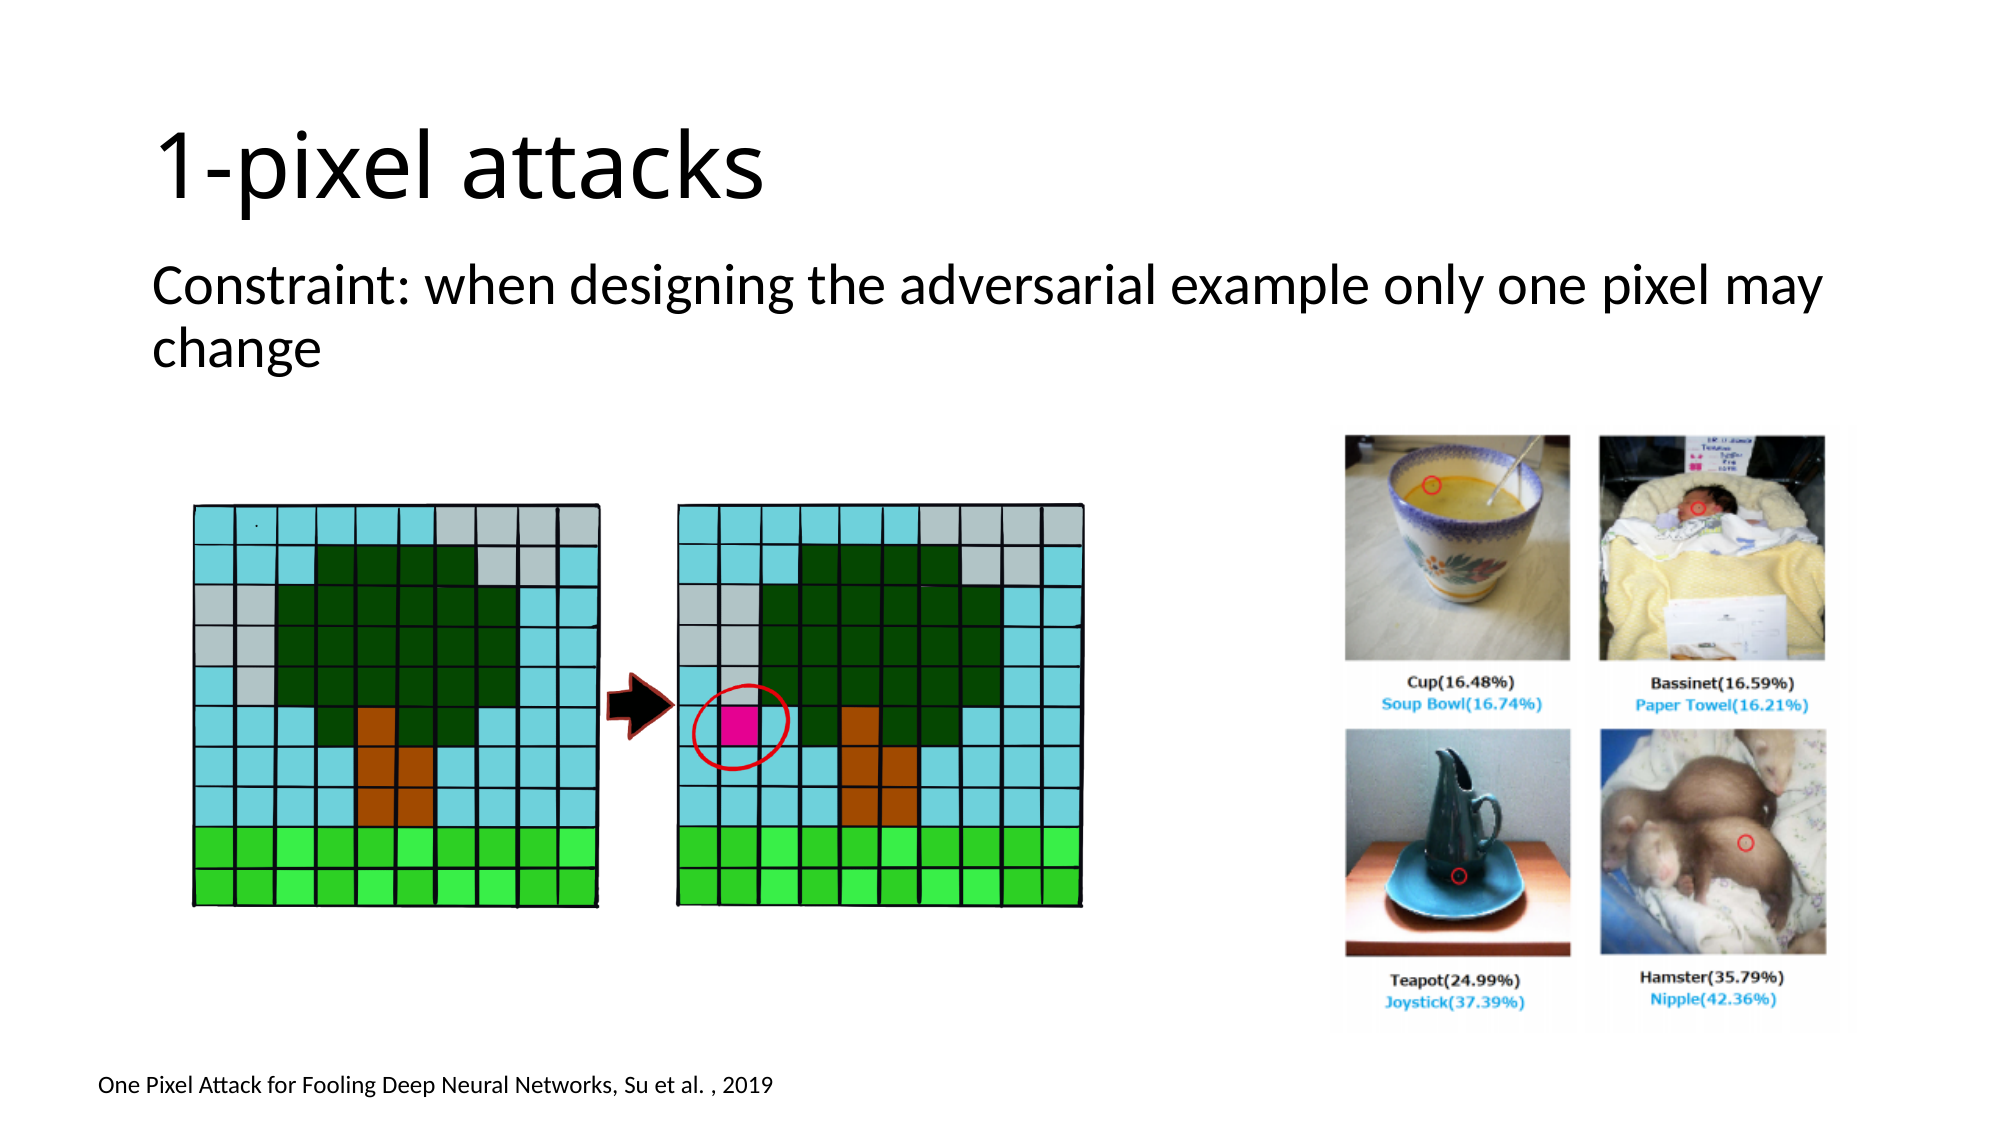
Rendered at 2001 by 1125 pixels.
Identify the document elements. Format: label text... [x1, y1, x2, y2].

picture [1286, 379, 1880, 1037]
picture [154, 463, 1123, 948]
list Constraint: when designing the adversarial example only one pixel may change [137, 246, 1863, 1014]
title 1-pixel attacks [137, 59, 1863, 246]
text_box One Pixel Attack for Fooling Deep Neural Networks, Su et al. , 2019 [83, 1060, 1262, 1106]
